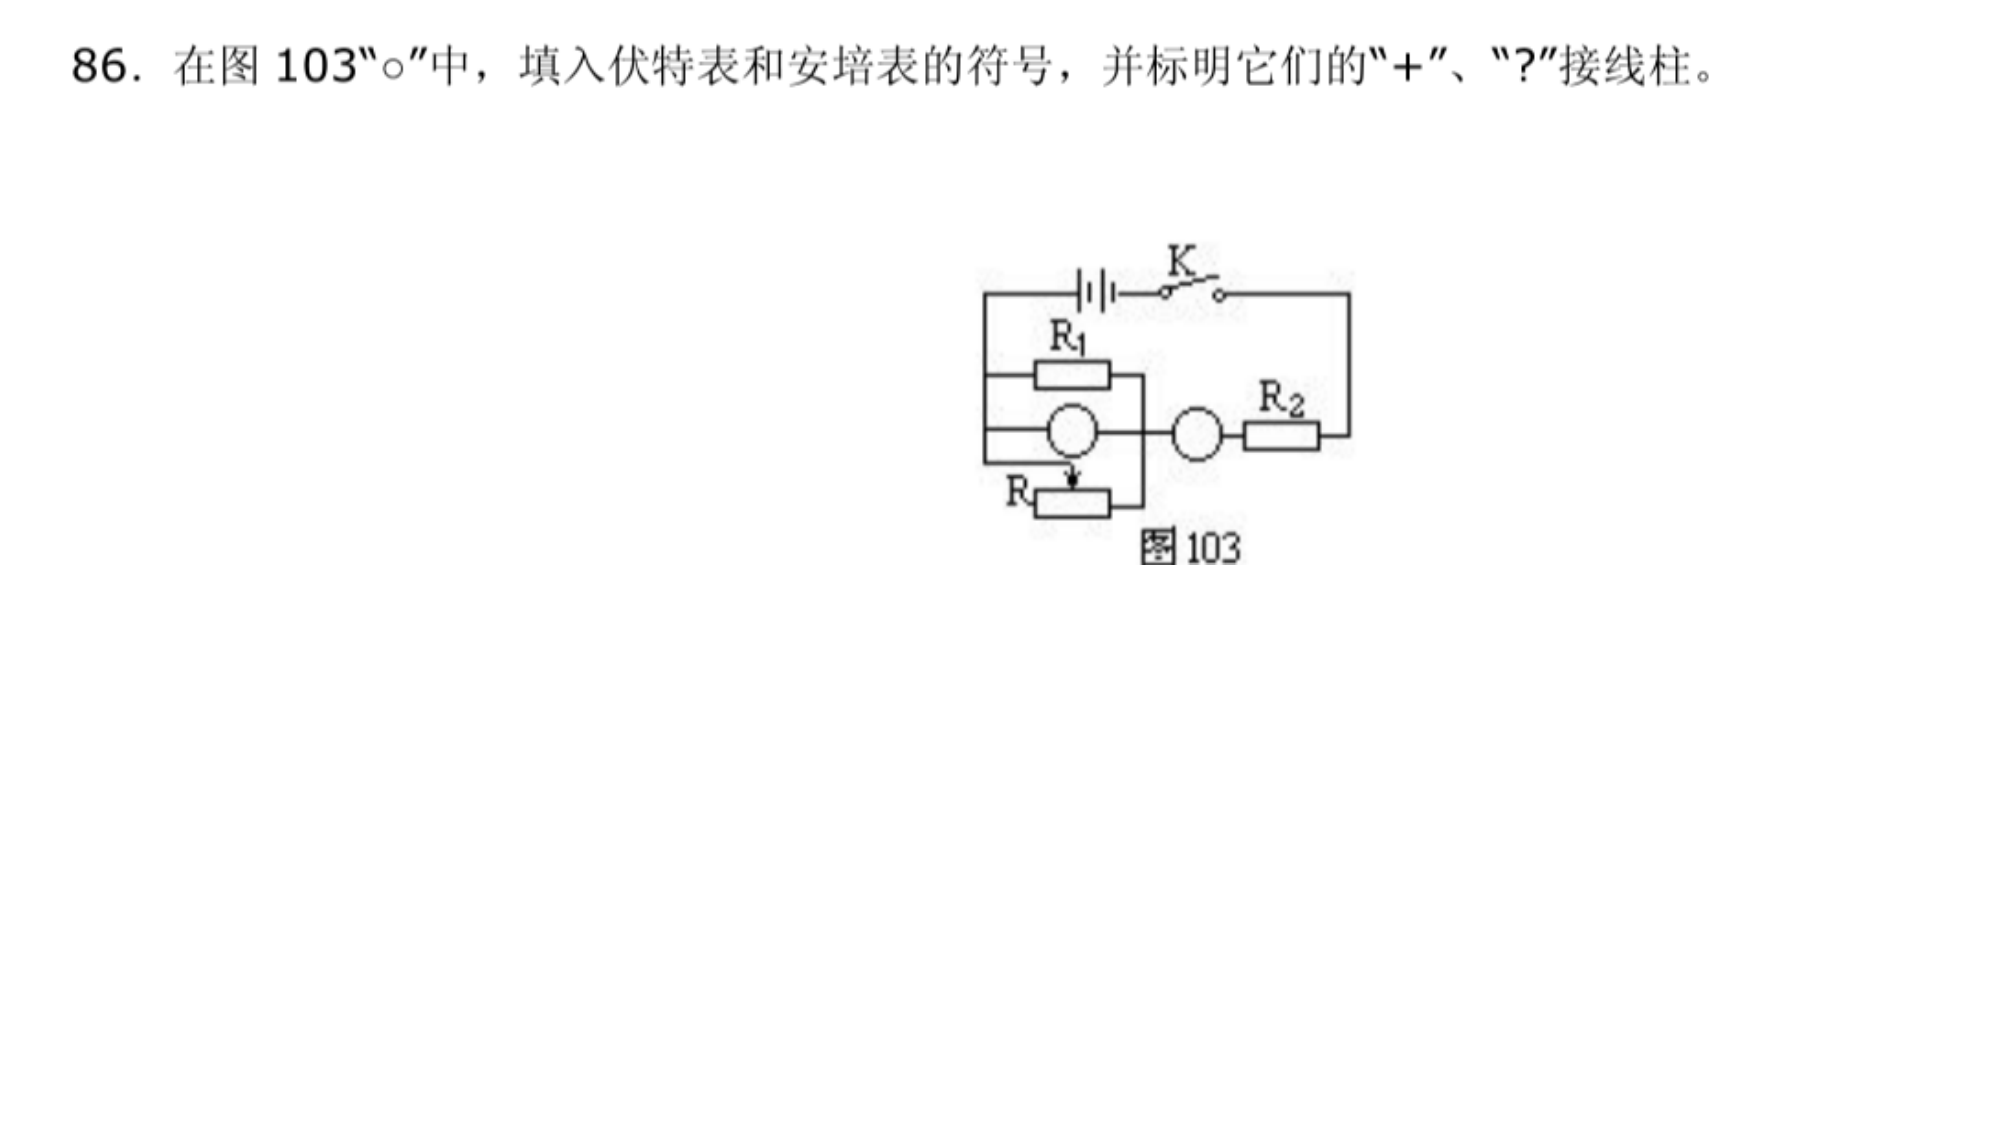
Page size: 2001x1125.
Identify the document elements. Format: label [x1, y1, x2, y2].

picture [20, 29, 1764, 565]
